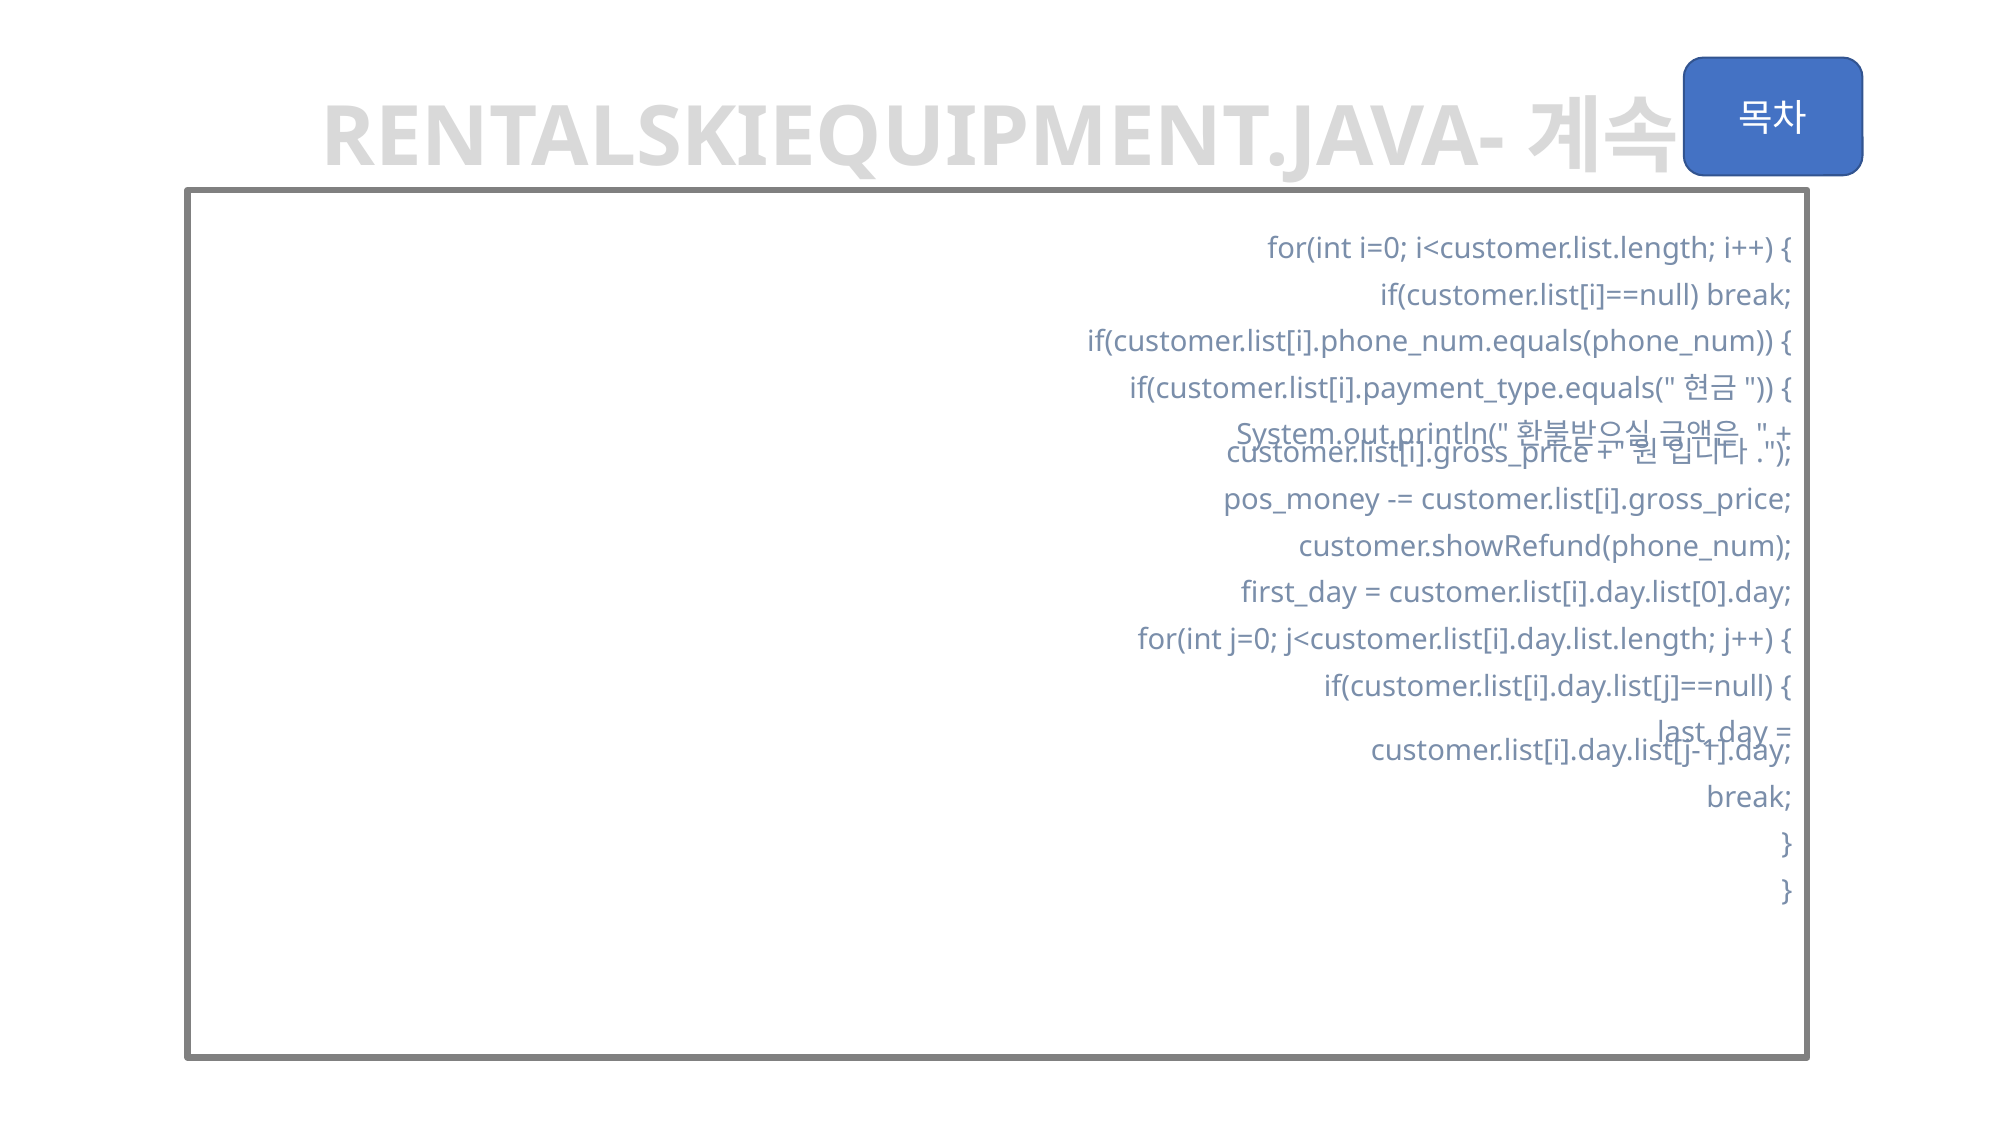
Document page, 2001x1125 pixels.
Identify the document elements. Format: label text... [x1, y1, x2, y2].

list for(int i=0; i<customer.list.length; i++) { if(customer.list[i]==null) break; if(customer.list[i].phone_num.equals(phone_num)) { if(customer.list[i].payment_type.equals("현금")) { System.out.println("환불받으실 금액은 " + customer.list[i].gross_price +"원 입니다."); pos_money -= customer.list[i].gross_price; customer.showRefund(phone_num); first_day = customer.list[i].day.list[0].day; for(int j=0; j<customer.list[i].day.list.length; j++) { if(customer.list[i].day.list[j]==null) { last_day = customer.list[i].day.list[j-1].day; break; } } [187, 189, 1808, 1058]
title rentalskiequipment.java-계속 [186, 62, 1813, 190]
